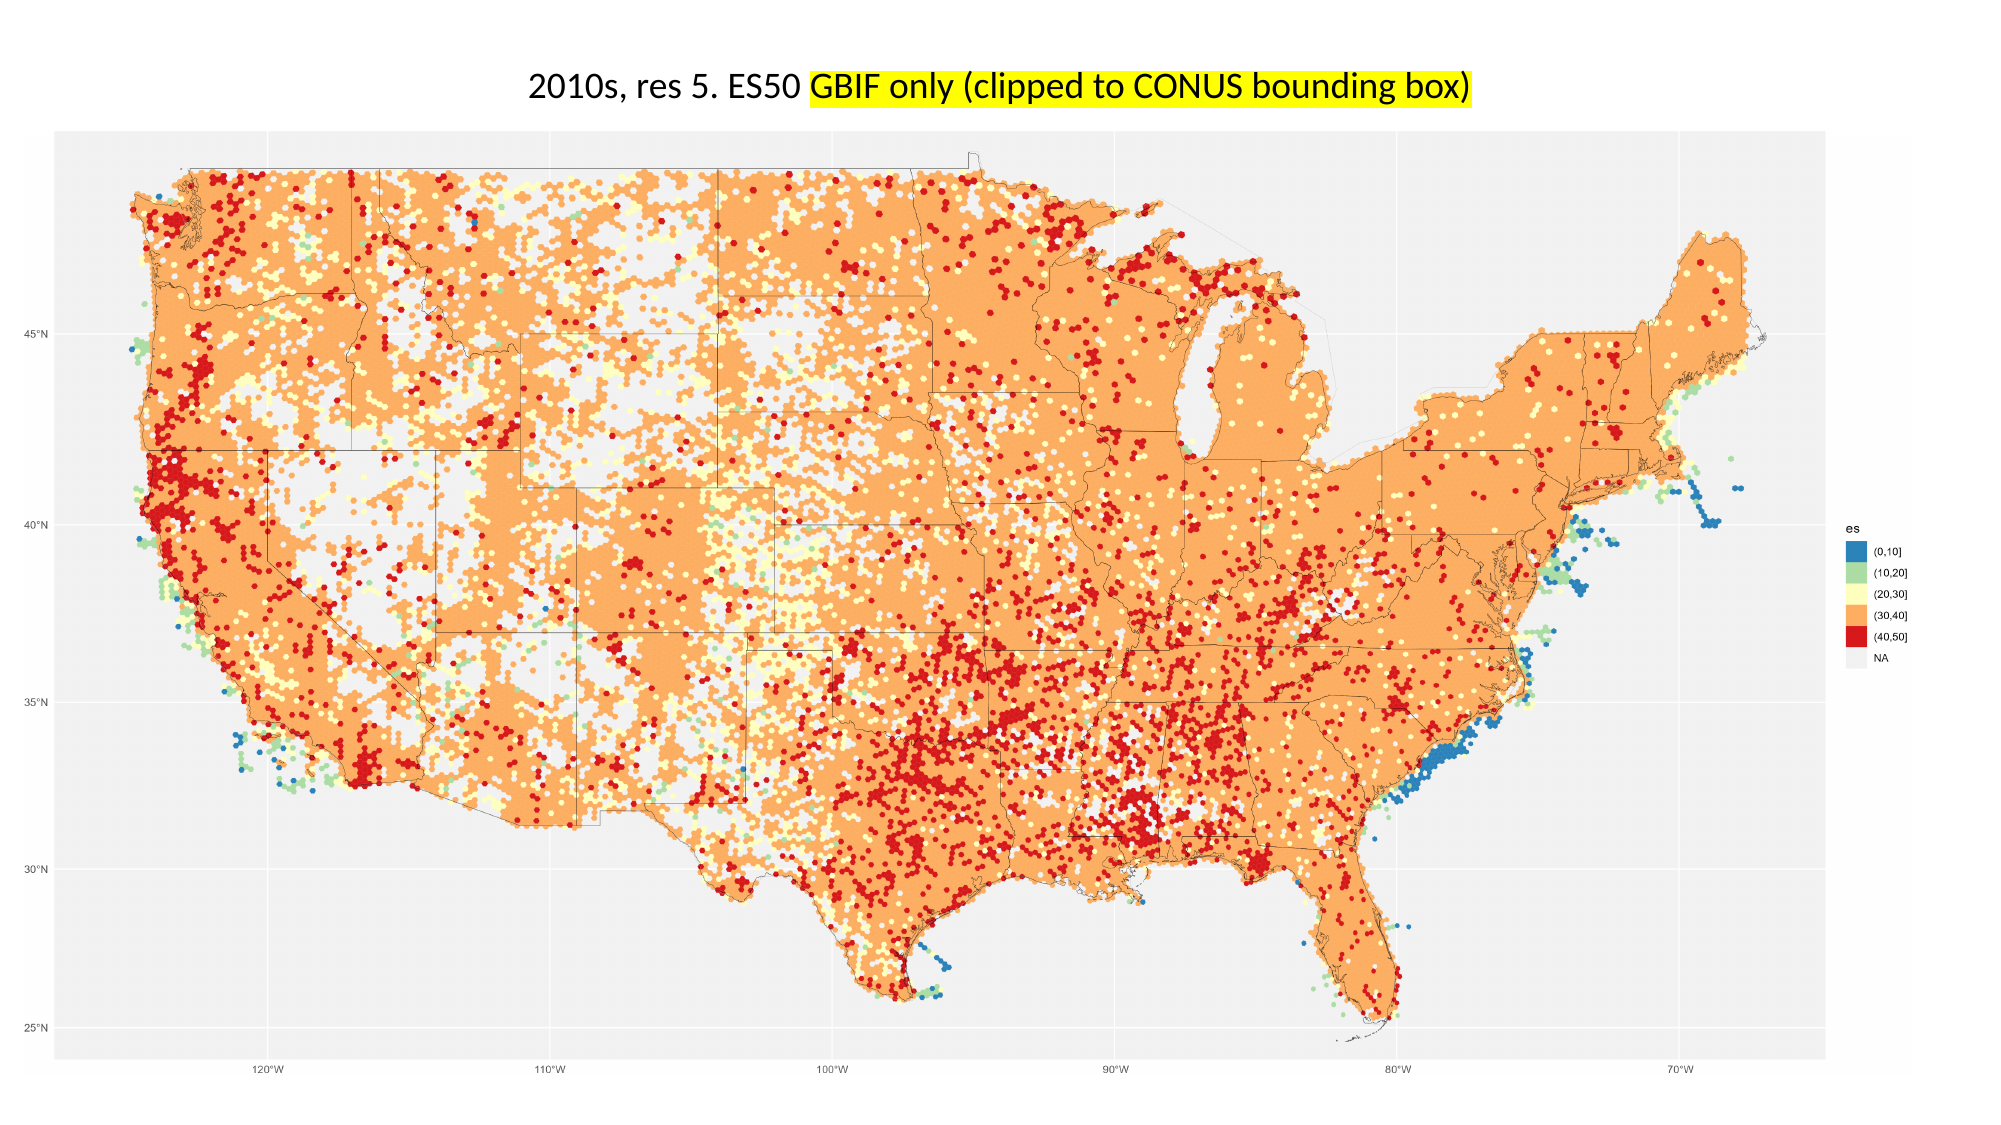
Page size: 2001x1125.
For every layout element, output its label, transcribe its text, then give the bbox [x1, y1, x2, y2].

picture [24, 130, 1914, 1076]
text_box 2010s, res 5. ES50 GBIF only (clipped to CONUS bounding box) [513, 54, 1487, 114]
